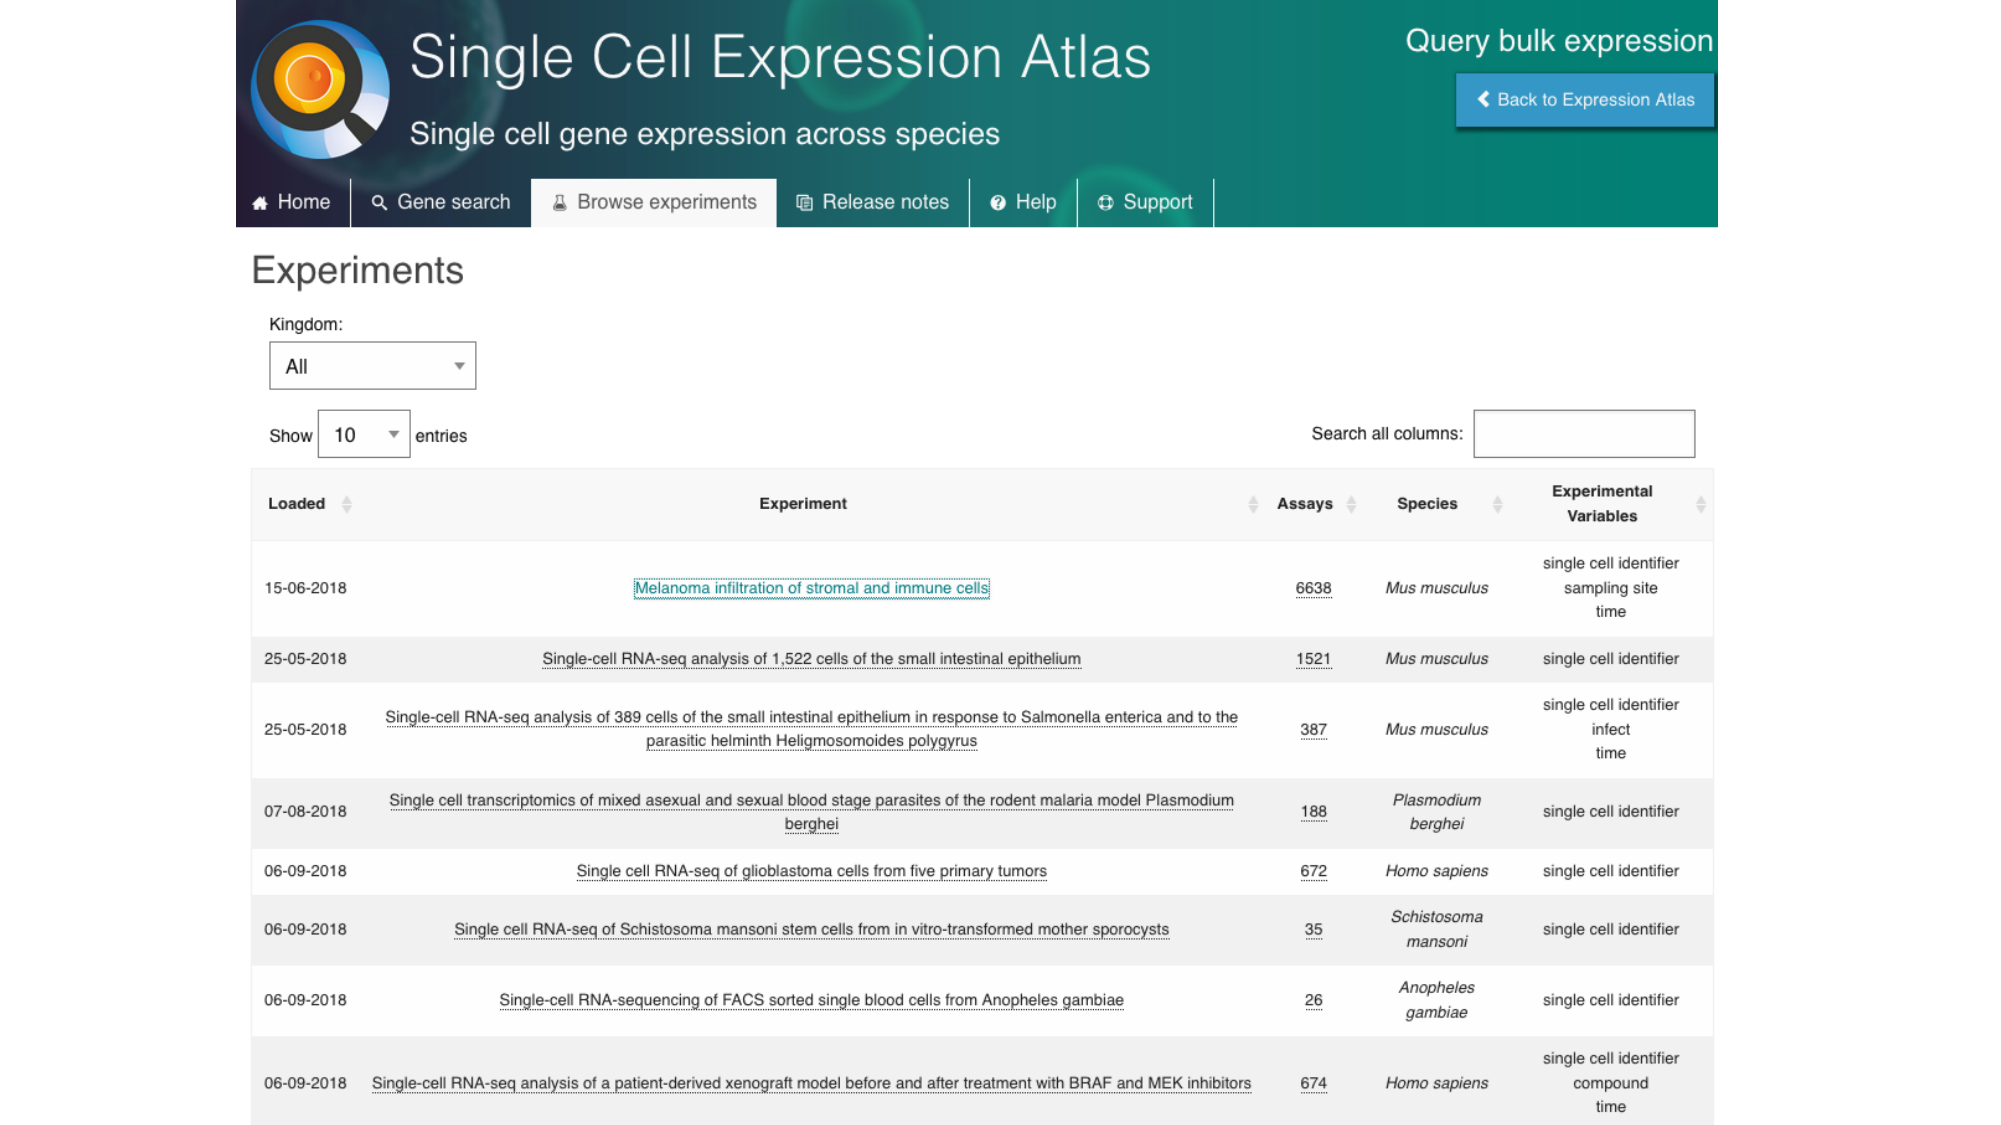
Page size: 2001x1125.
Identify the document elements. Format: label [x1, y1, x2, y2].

picture [236, 0, 1718, 1125]
